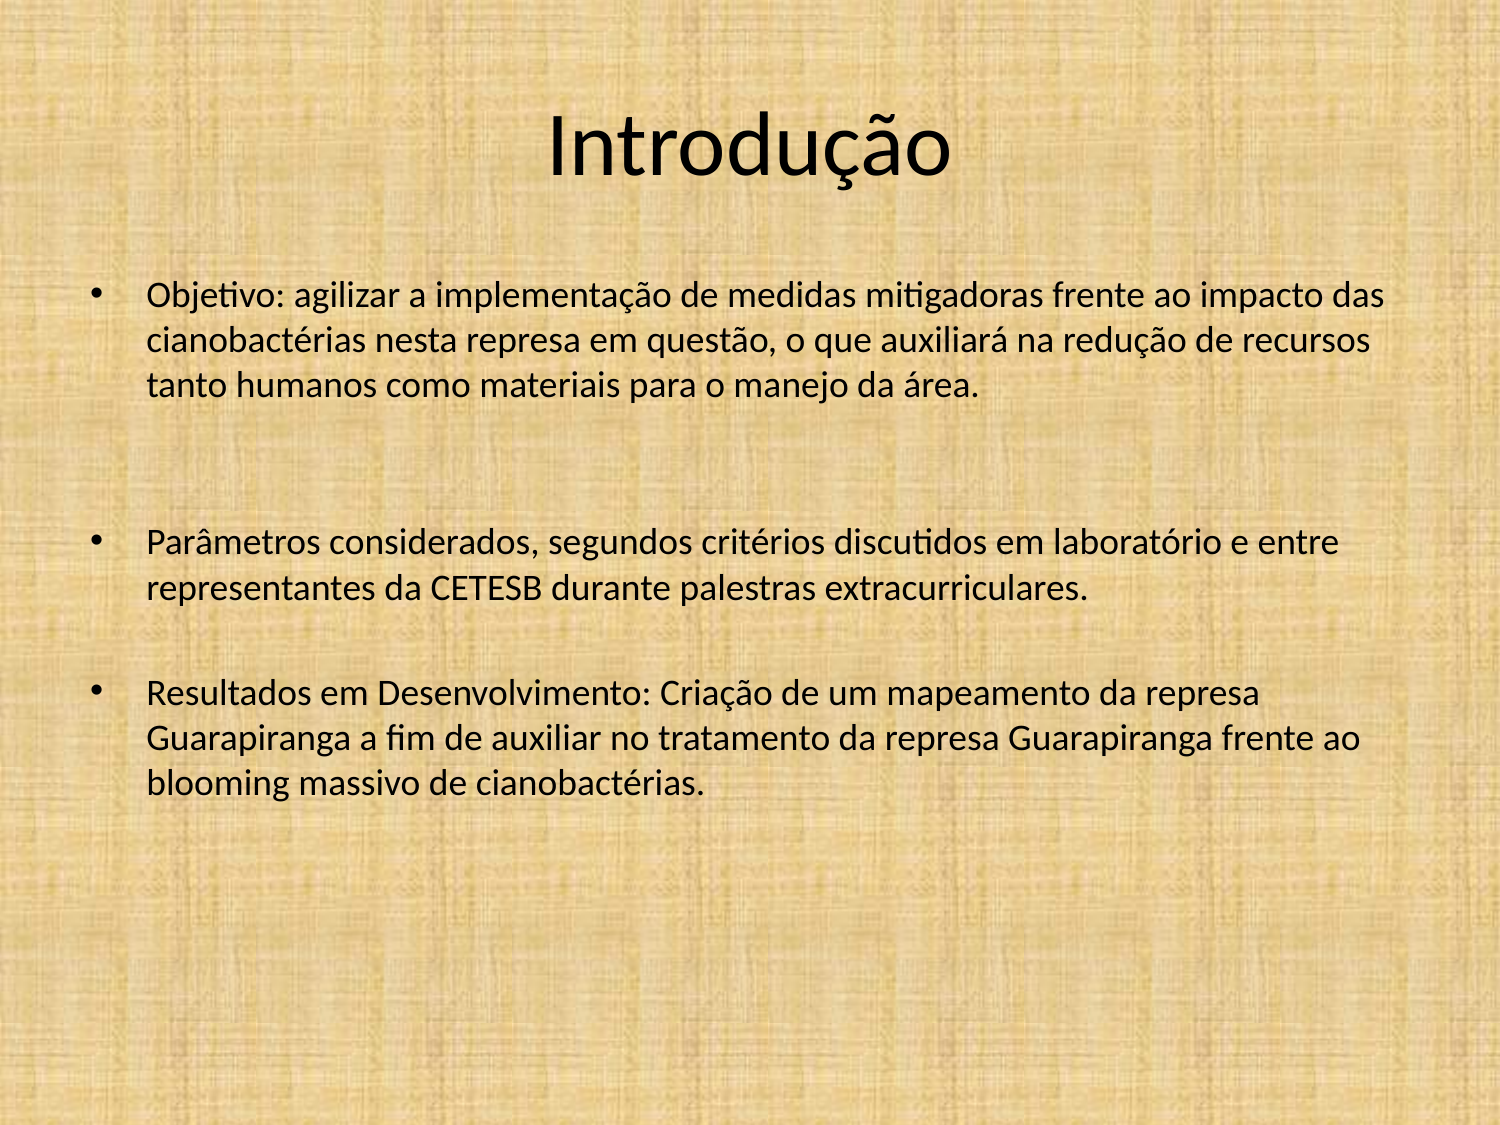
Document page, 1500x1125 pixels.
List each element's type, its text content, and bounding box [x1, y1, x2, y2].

picture [0, 0, 1500, 1125]
title Introdução [75, 45, 1425, 233]
list Objetivo: agilizar a implementação de medidas mitigadoras frente ao impacto das cianobactérias nesta represa em questão, o que auxiliará na redução de recursos tanto humanos como materiais para o manejo da área. Parâmetros considerados, segundos critérios discutidos em laboratório e entre representantes da CETESB durante palestras extracurriculares. Resultados em Desenvolvimento: Criação de um mapeamento da represa Guarapiranga a fim de auxiliar no tratamento da represa Guarapiranga frente ao blooming massivo de cianobactérias. [75, 262, 1425, 1106]
